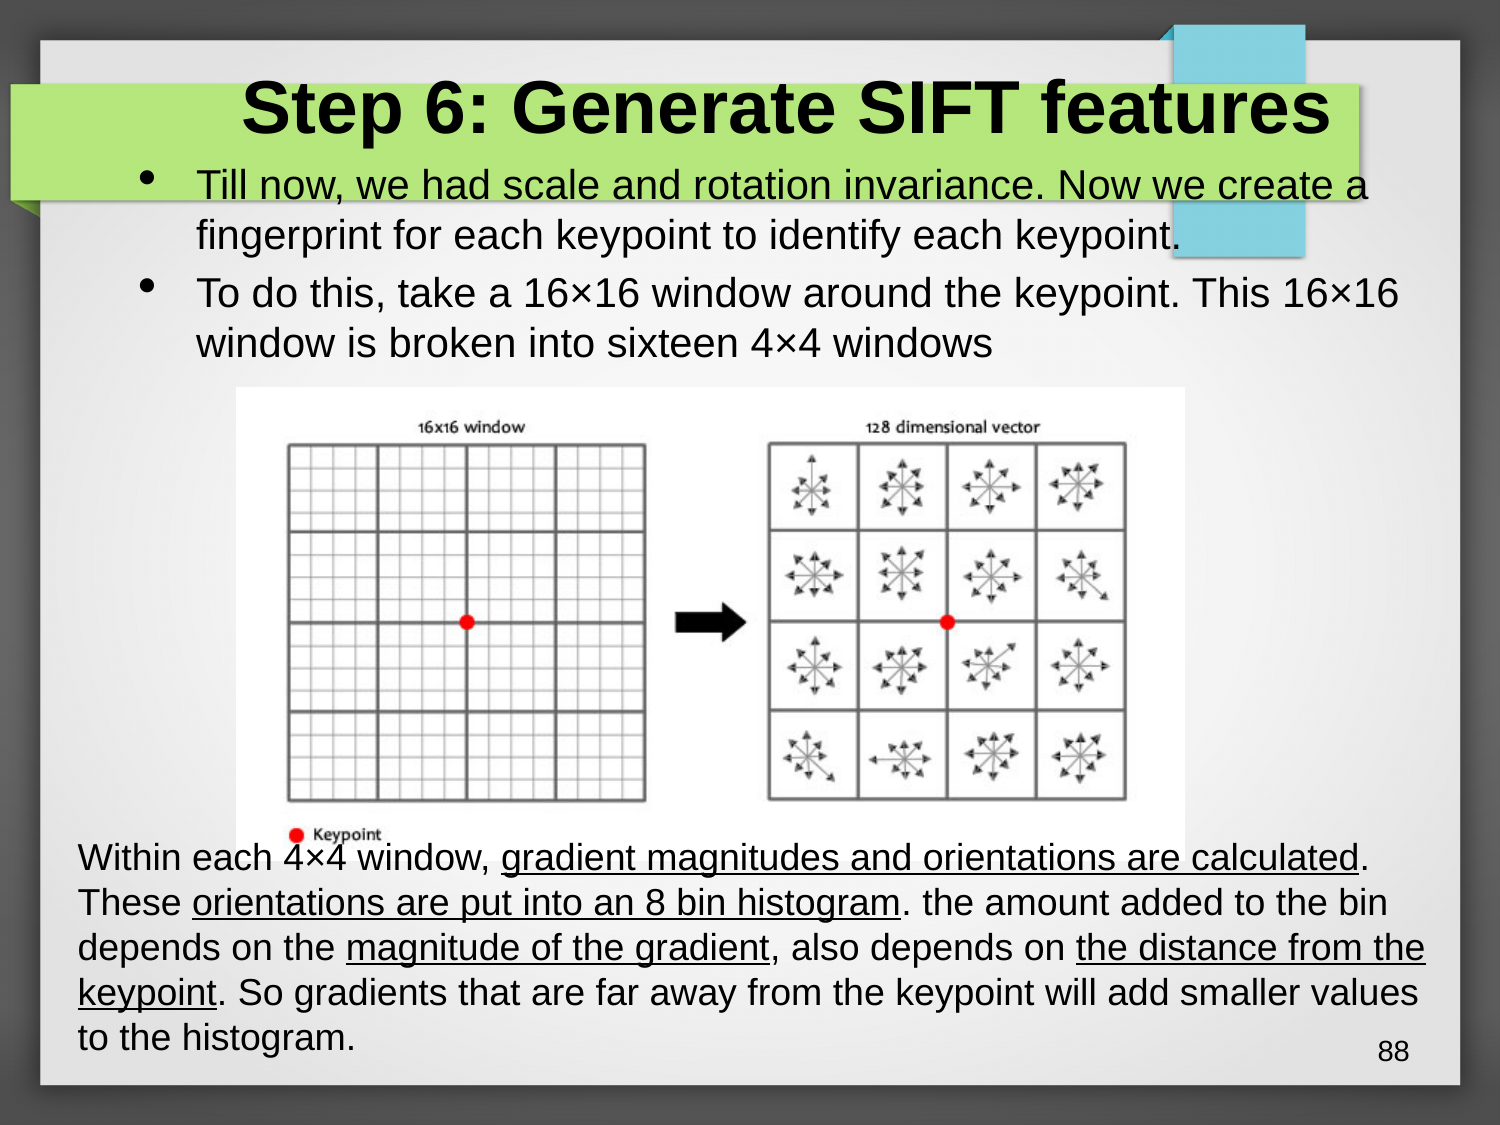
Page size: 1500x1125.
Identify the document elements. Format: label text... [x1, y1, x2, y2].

text_box Within each 4×4 window, gradient magnitudes and orientations are calculated. These orientations are put into an 8 bin histogram. the amount added to the bin depends on the magnitude of the gradient, also depends on the distance from the keypoint. So gradients that are far away from the keypoint will add smaller values to the histogram. [62, 825, 1453, 1066]
picture [0, 0, 1500, 1125]
text_box 80 [1074, 1024, 1425, 1103]
text_box Till now, we had scale and rotation invariance. Now we create a fingerprint for each keypoint to identify each keypoint. To do this, take a 16×16 window around the keypoint. This 16×16 window is broken into sixteen 4×4 windows [125, 149, 1450, 825]
text_box Step 6: Generate SIFT features [125, 85, 1450, 149]
